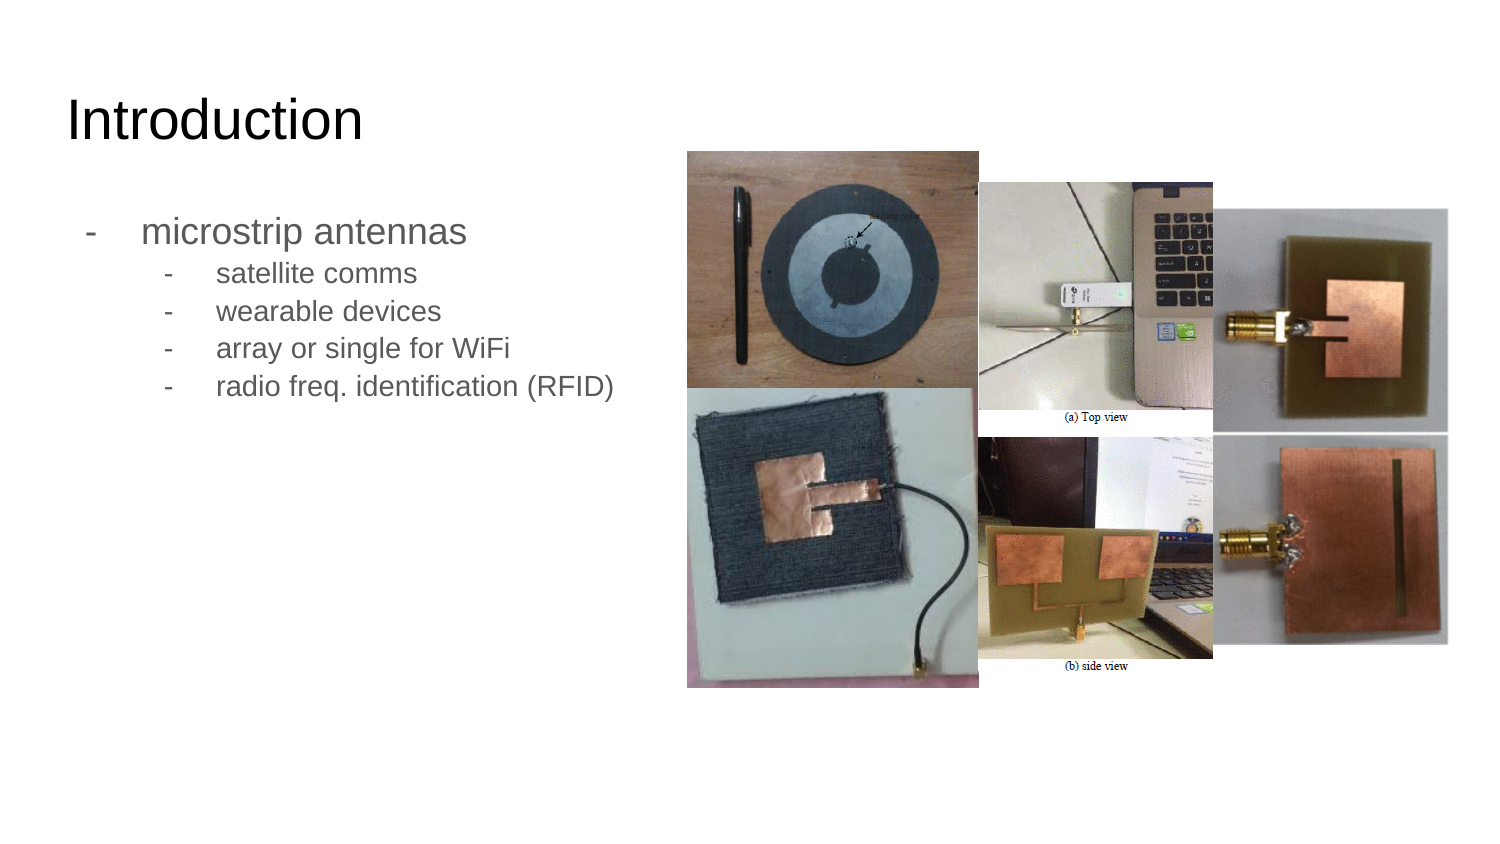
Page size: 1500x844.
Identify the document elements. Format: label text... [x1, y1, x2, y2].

title Introduction [51, 72, 1449, 167]
list microstrip antennas satellite comms wearable devices array or single for WiFi radio freq. identification (RFID) [51, 189, 750, 750]
picture [687, 151, 1500, 689]
